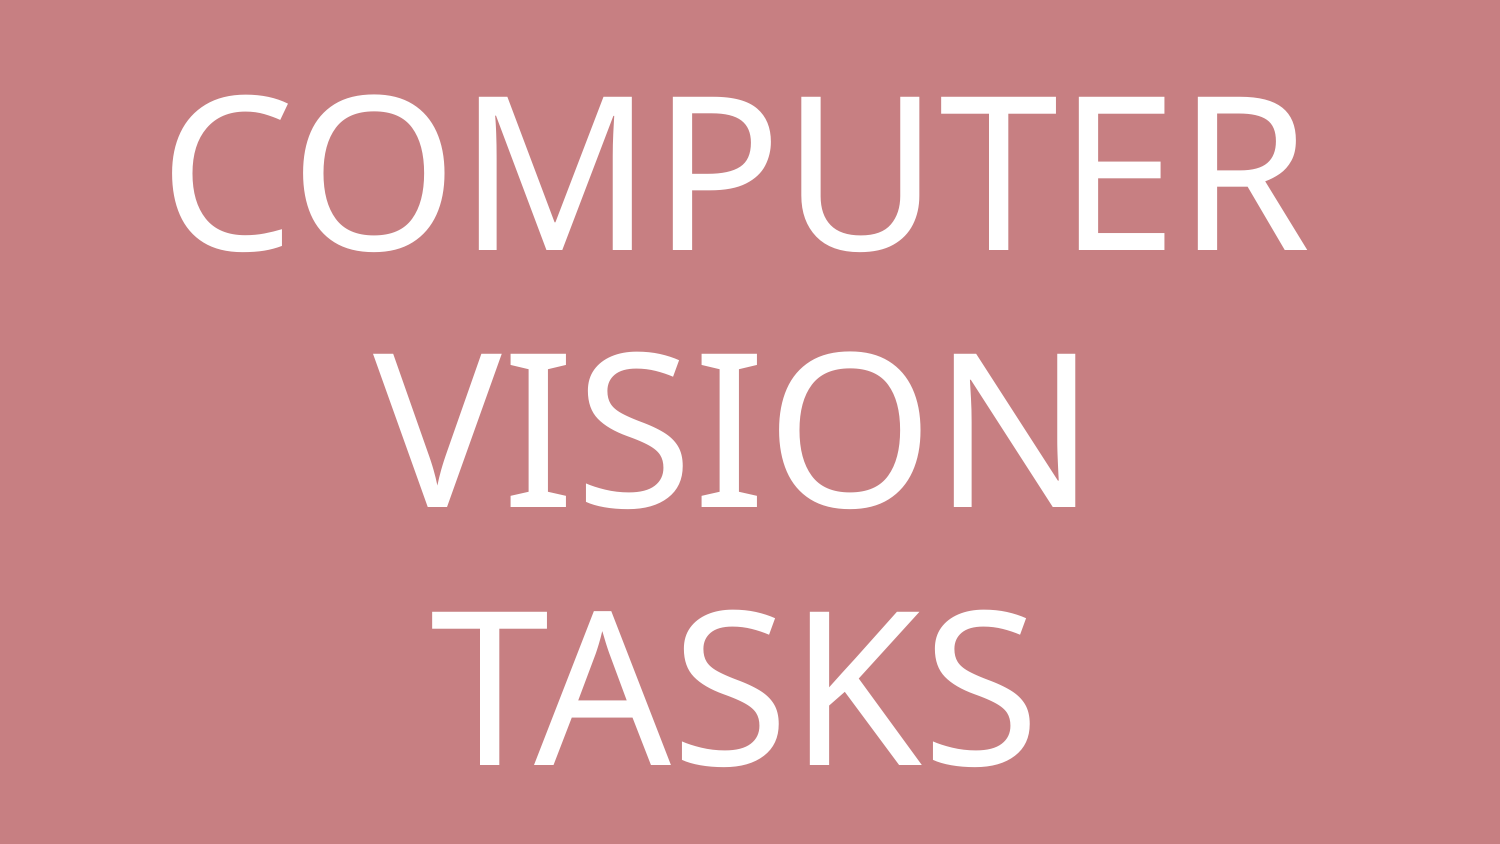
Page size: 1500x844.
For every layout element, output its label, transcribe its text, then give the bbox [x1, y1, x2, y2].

title COMPUTER VISION TASKS [80, 86, 1390, 758]
